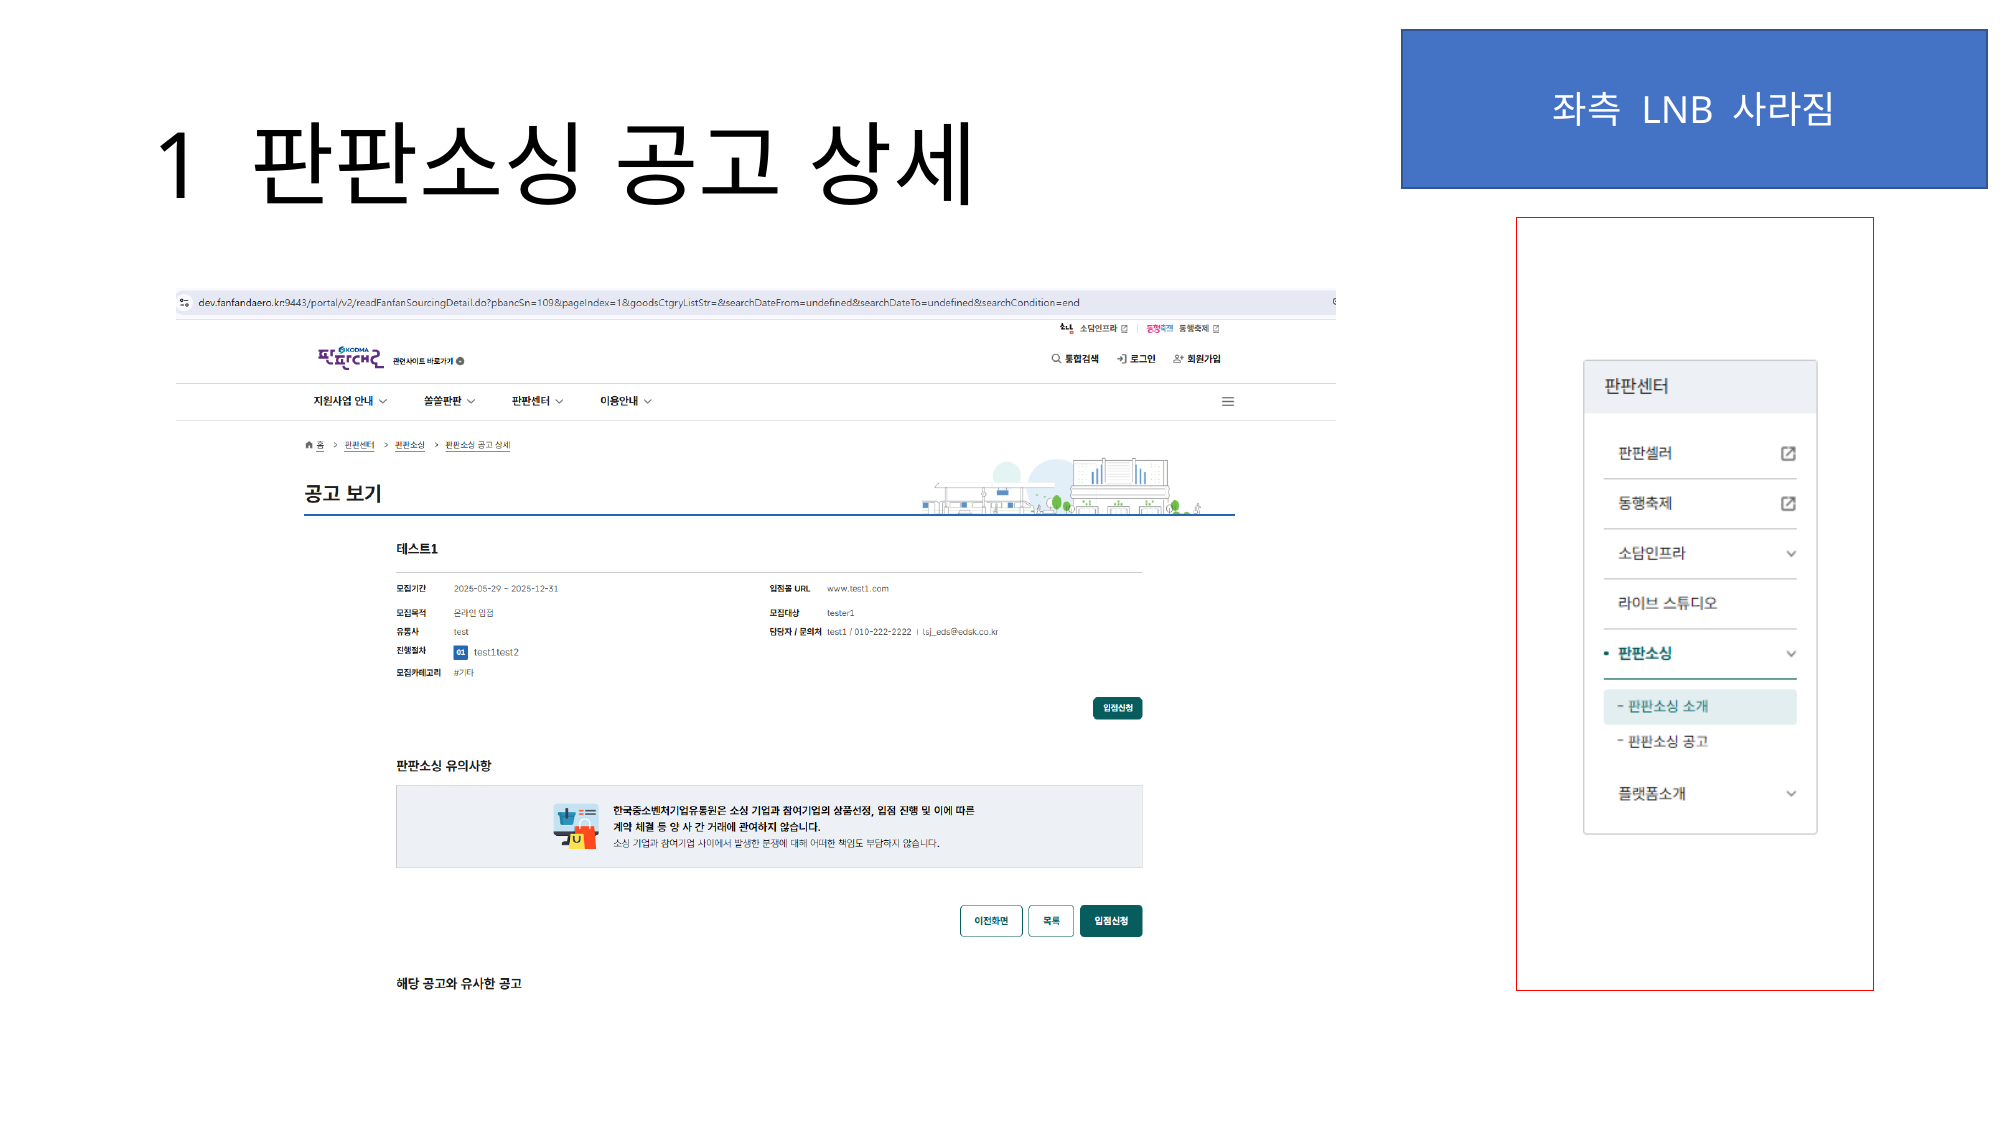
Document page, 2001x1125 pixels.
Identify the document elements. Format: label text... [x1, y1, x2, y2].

picture [1516, 217, 1874, 991]
text_box 좌측 LNB 사라짐 [1401, 29, 1988, 189]
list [176, 288, 1336, 1003]
title 1 판판소싱 공고 상세 [137, 59, 1863, 278]
